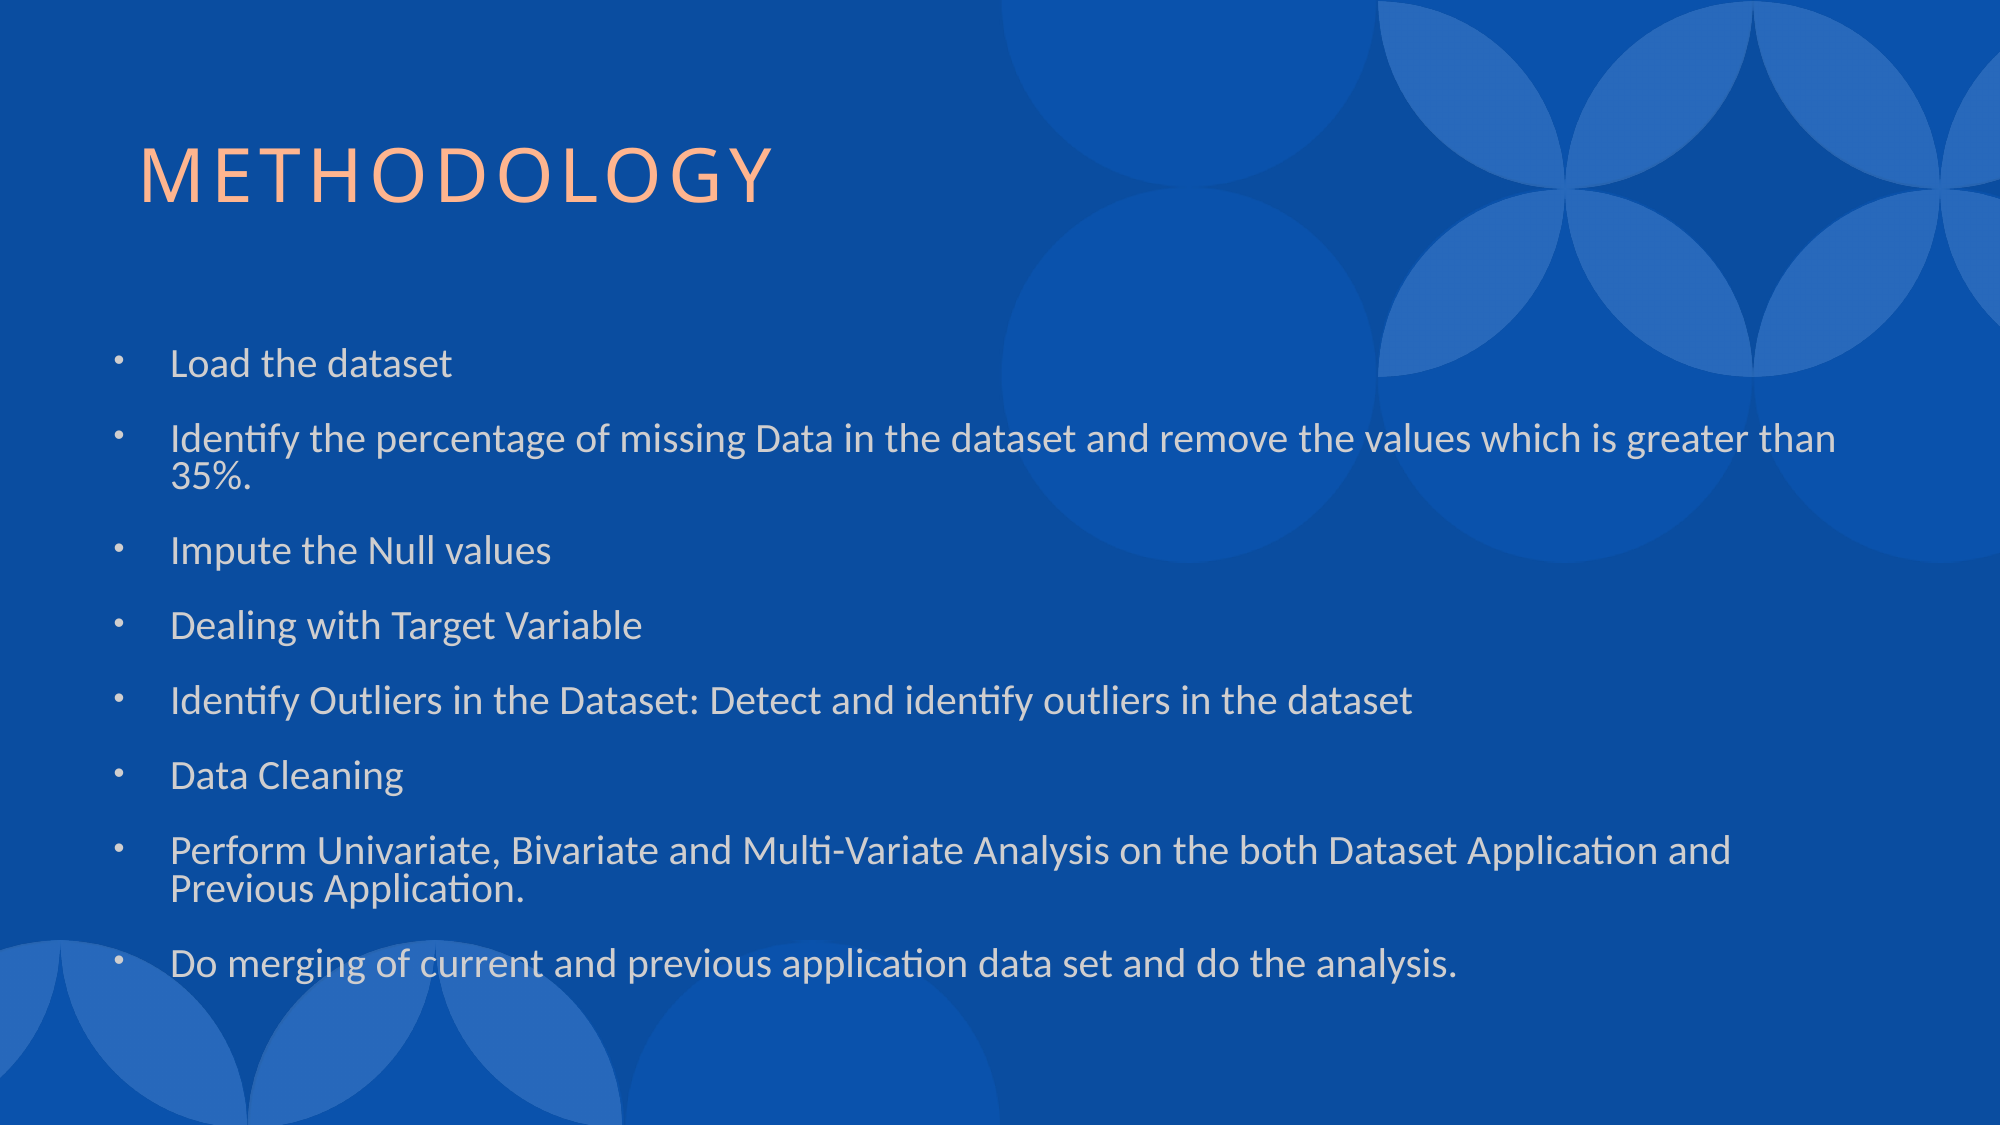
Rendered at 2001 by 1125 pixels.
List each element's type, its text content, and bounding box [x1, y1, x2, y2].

list Load the dataset Identify the percentage of missing Data in the dataset and remove the values which is greater than 35%. Impute the Null values Dealing with Target Variable Identify Outliers in the Dataset: Detect and identify outliers in the dataset Data Cleaning Perform Univariate, Bivariate and Multi-Variate Analysis on the both Dataset Application and Previous Application. Do merging of current and previous application data set and do the analysis. [113, 260, 1870, 1033]
picture [0, 940, 1000, 1125]
picture [999, 0, 2000, 563]
title Methodology [138, 138, 1275, 230]
